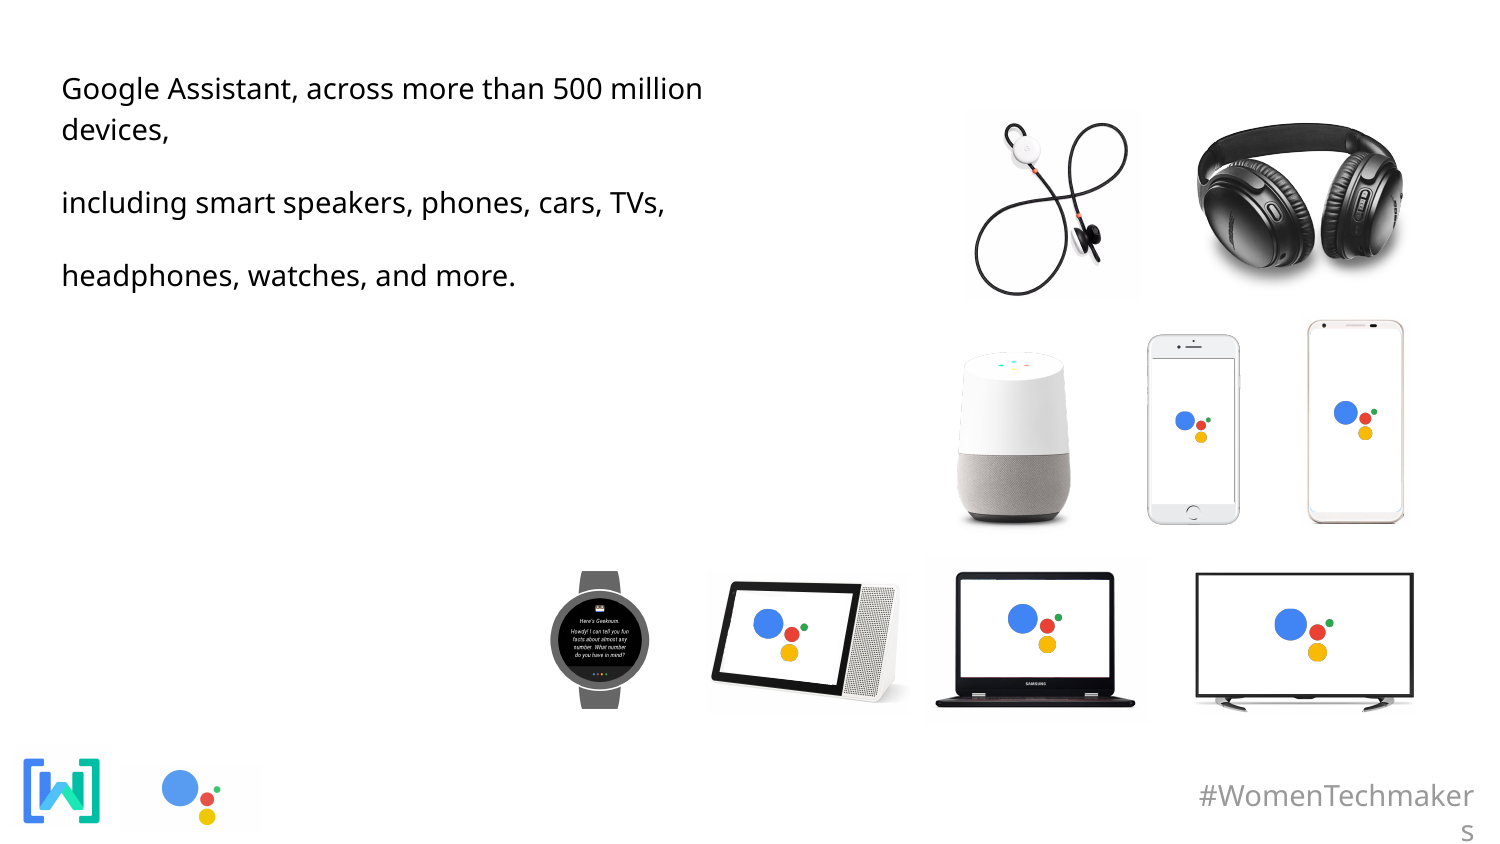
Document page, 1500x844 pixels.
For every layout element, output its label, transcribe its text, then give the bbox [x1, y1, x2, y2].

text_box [1146, 330, 1242, 531]
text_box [705, 570, 911, 715]
picture [523, 563, 675, 719]
picture [1300, 316, 1410, 528]
picture [955, 351, 1072, 535]
text_box Google Assistant, across more than 500 million devices, including smart speakers, phones, cars, TVs, headphones, watches, and more. [46, 50, 739, 390]
picture [1189, 114, 1411, 294]
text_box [925, 556, 1151, 726]
picture [10, 746, 113, 828]
picture [1193, 570, 1415, 715]
picture [119, 763, 262, 831]
picture [965, 110, 1142, 302]
